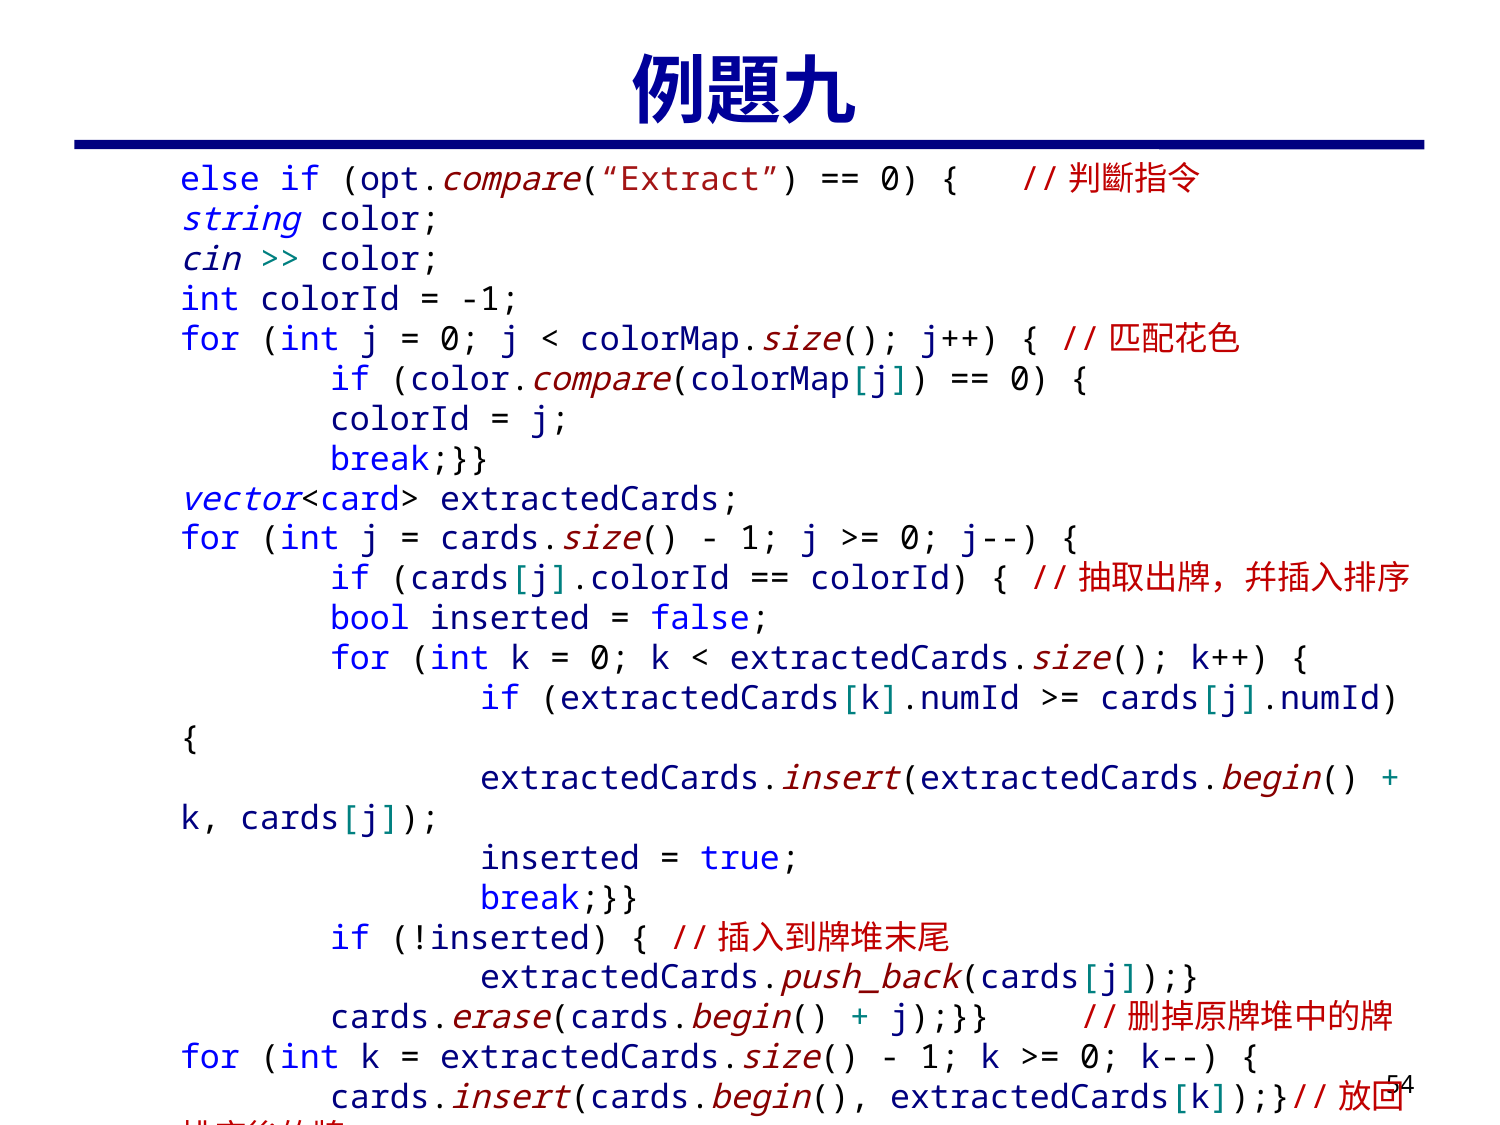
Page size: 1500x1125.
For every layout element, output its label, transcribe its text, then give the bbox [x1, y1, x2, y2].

title 例題九 [50, 24, 1438, 150]
text_box else if (opt.compare(“Extract”) == 0) { //判斷指令 string color; cin >> color; int colorId = -1; for (int j = 0; j < colorMap.size(); j++) { //匹配花色 if (color.compare(colorMap[j]) == 0) { colorId = j; break;}} vector<card> extractedCards; for (int j = cards.size() - 1; j >= 0; j--) { if (cards[j].colorId == colorId) { //抽取出牌，幷插入排序 bool inserted = false; for (int k = 0; k < extractedCards.size(); k++) { if (extractedCards[k].numId >= cards[j].numId) { extractedCards.insert(extractedCards.begin() + k, cards[j]); inserted = true; break;}} if (!inserted) { //插入到牌堆末尾 extractedCards.push_back(cards[j]);} cards.erase(cards.begin() + j);}} //删掉原牌堆中的牌 for (int k = extractedCards.size() - 1; k >= 0; k--) { cards.insert(cards.begin(), extractedCards[k]);}//放回排序後的牌 extractedCards.clear();} //釋放vector [165, 149, 1438, 1125]
